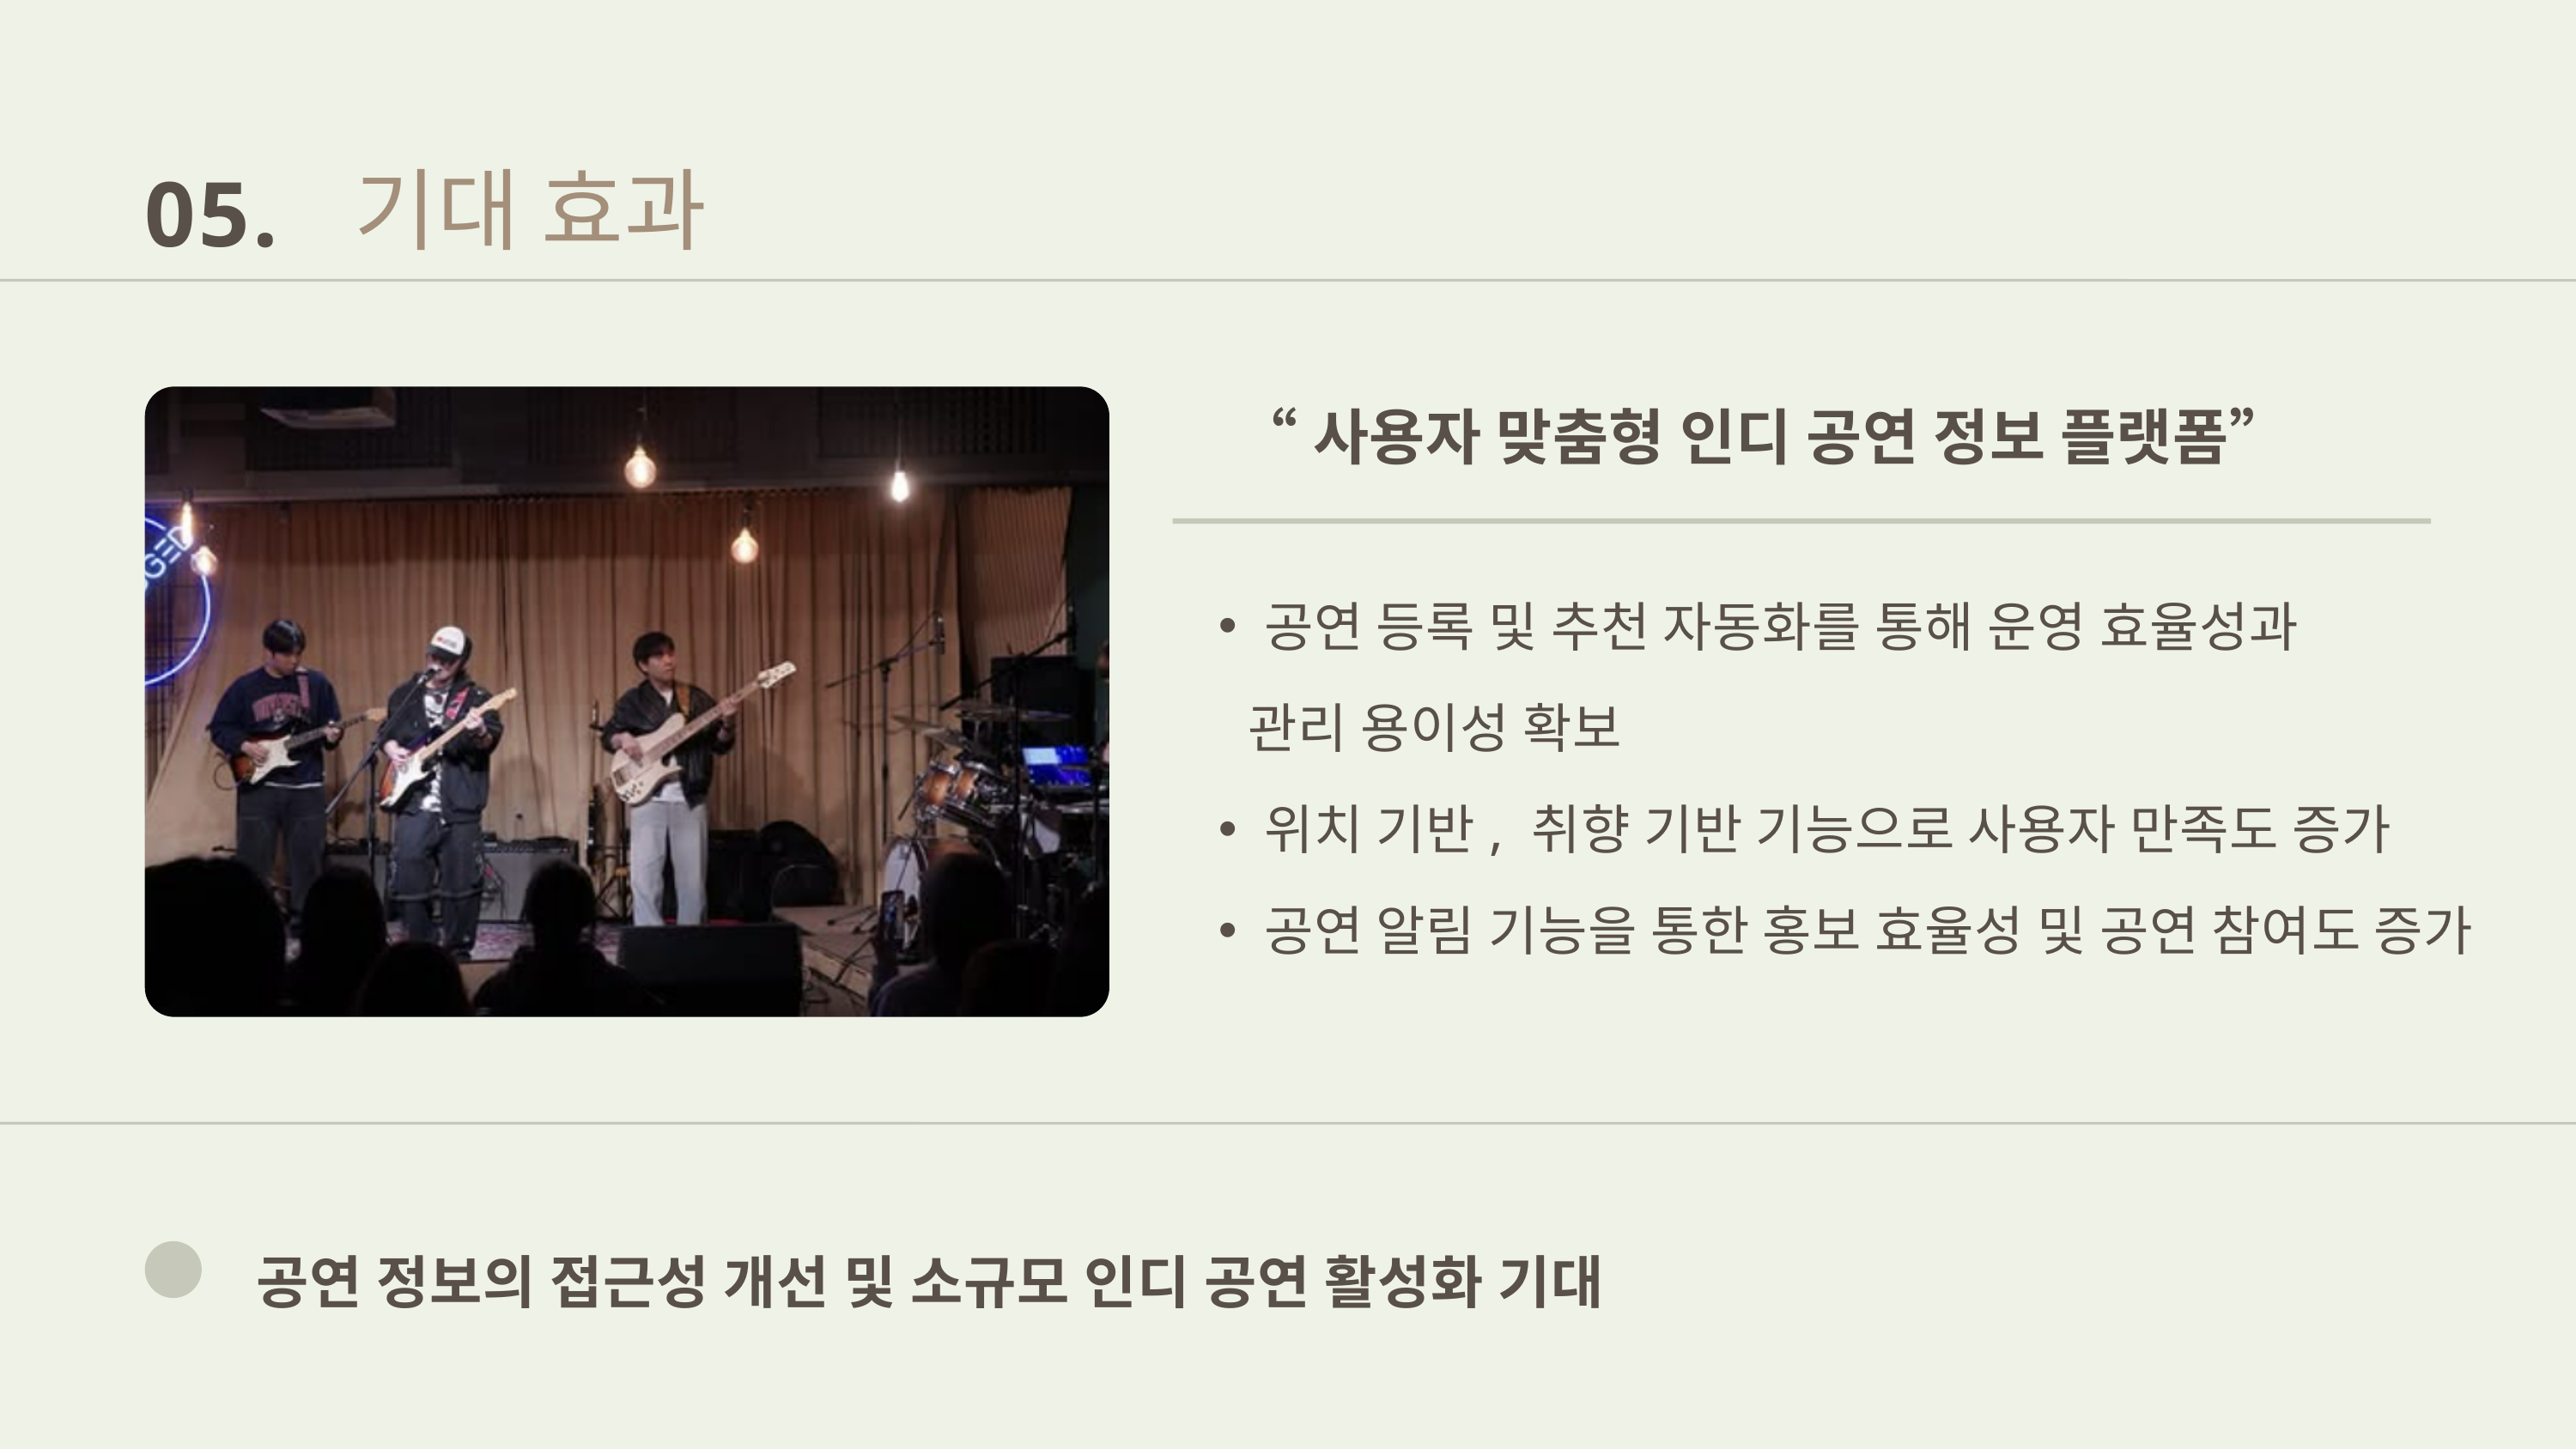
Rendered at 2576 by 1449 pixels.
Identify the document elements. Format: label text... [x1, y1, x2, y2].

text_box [144, 386, 1110, 1017]
text_box 05. [144, 85, 312, 264]
text_box 기대 효과 [312, 82, 2432, 262]
text_box 공연 등록 및 추천 자동화를 통해 운영 효율성과 관리 용이성 확보 위치 기반, 취향 기반 기능으로 사용자 만족도 증가 공연 알림 기능을 통한 홍보 효율성 및 공연 참여도 증가 [1172, 555, 2513, 1064]
text_box “사용자 맞춤형 인디 공연 정보 플랫폼” [1236, 350, 2494, 472]
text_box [144, 1240, 203, 1299]
text_box 공연 정보의 접근성 개선 및 소규모 인디 공연 활성화 기대 [201, 1200, 2439, 1315]
